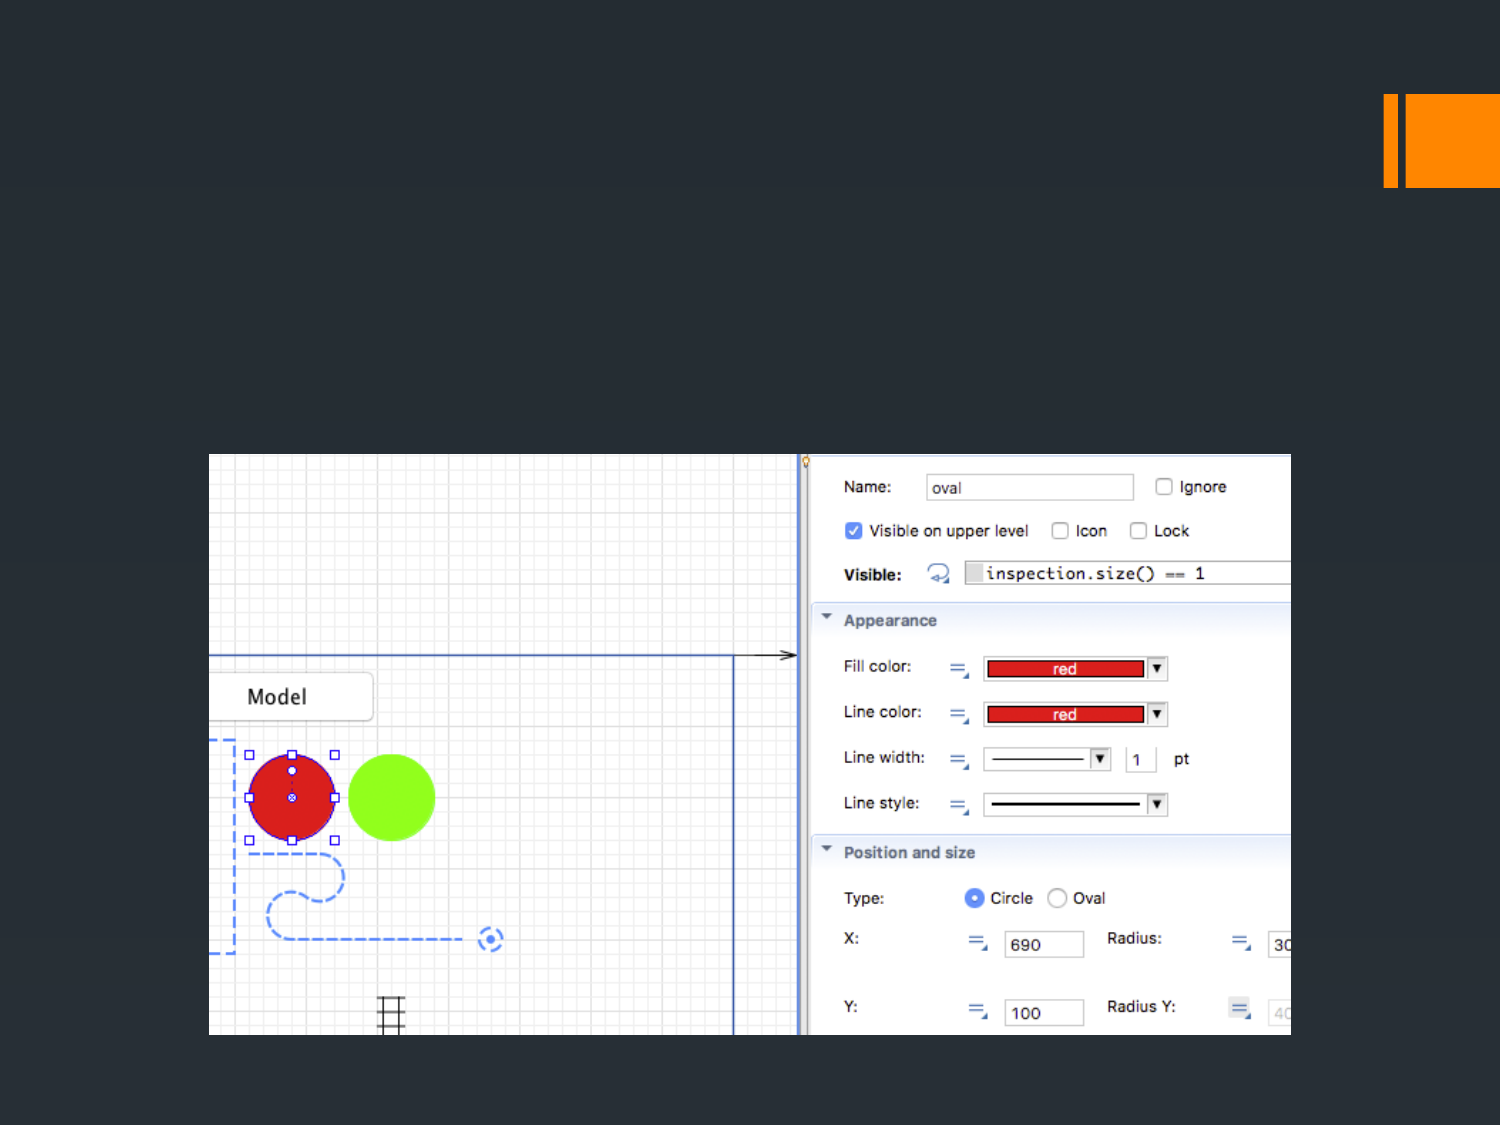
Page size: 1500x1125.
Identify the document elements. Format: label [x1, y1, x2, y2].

list [149, 453, 1351, 1036]
